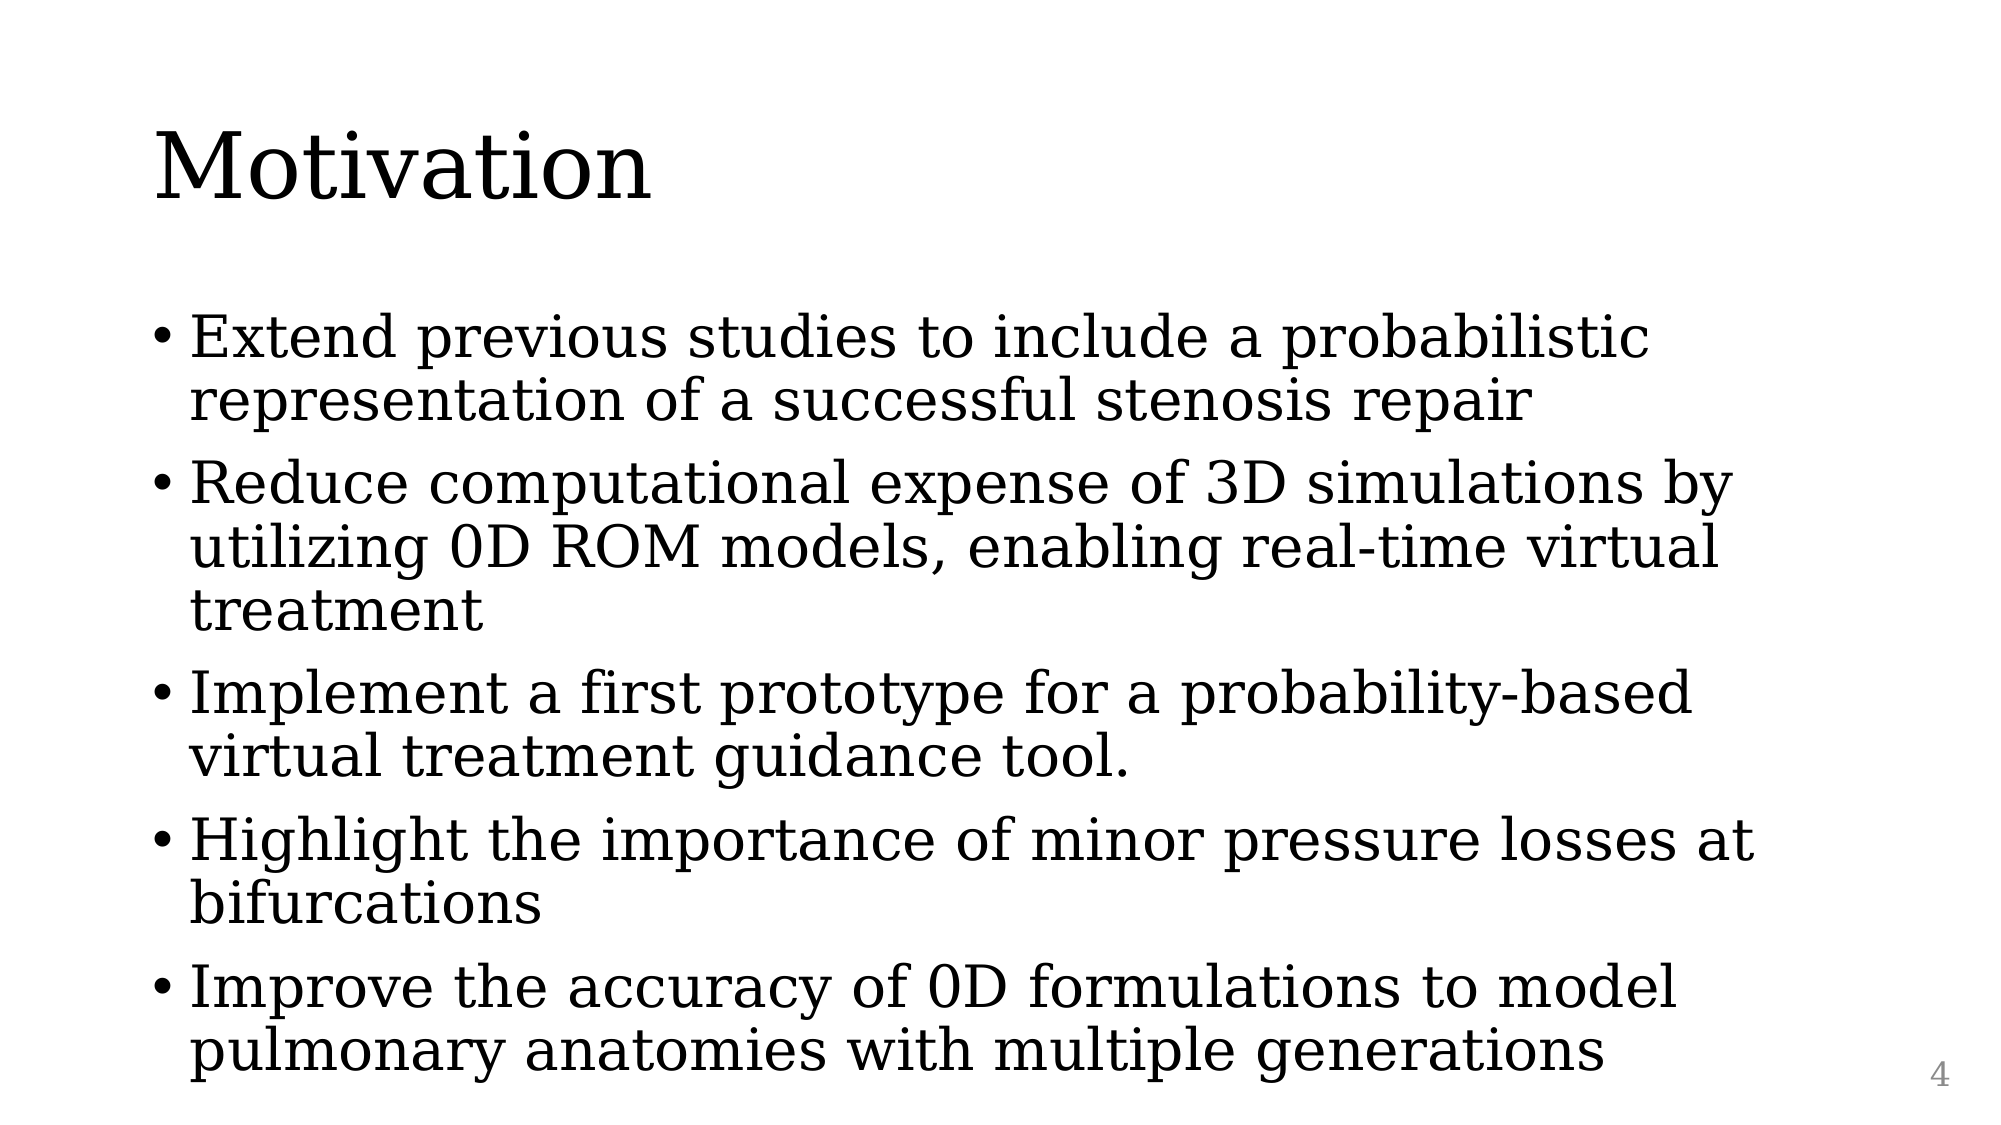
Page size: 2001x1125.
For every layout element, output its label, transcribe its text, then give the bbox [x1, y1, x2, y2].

title Motivation [137, 59, 1863, 278]
slide_number 4 [1516, 1042, 1967, 1103]
list Extend previous studies to include a probabilistic representation of a successful stenosis repair Reduce computational expense of 3D simulations by utilizing 0D ROM models, enabling real-time virtual treatment Implement a first prototype for a probability-based virtual treatment guidance tool. Highlight the importance of minor pressure losses at bifurcations Improve the accuracy of 0D formulations to model pulmonary anatomies with multiple generations [137, 299, 1863, 1014]
